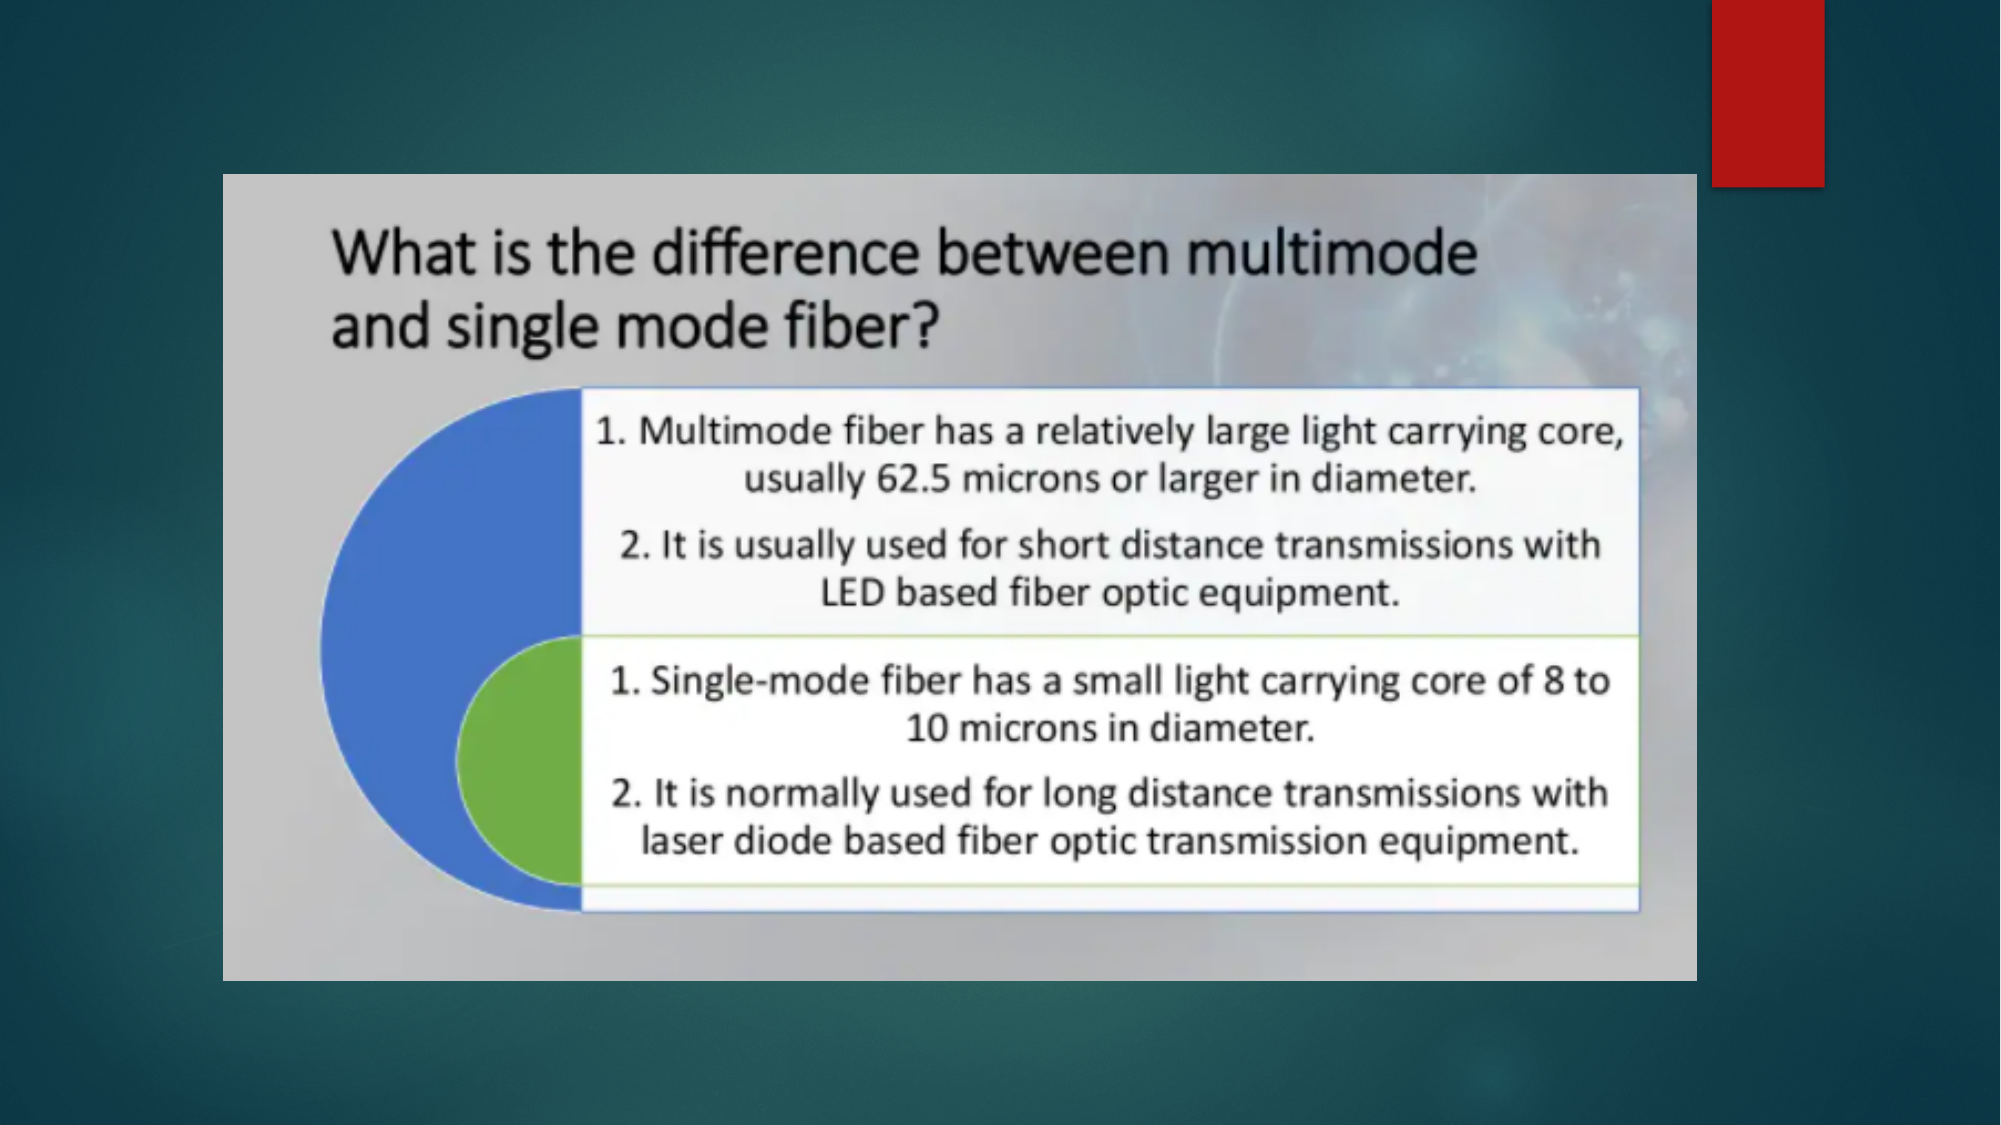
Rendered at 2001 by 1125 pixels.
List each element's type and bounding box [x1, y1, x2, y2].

picture [0, 0, 2001, 1125]
list [223, 174, 1698, 981]
